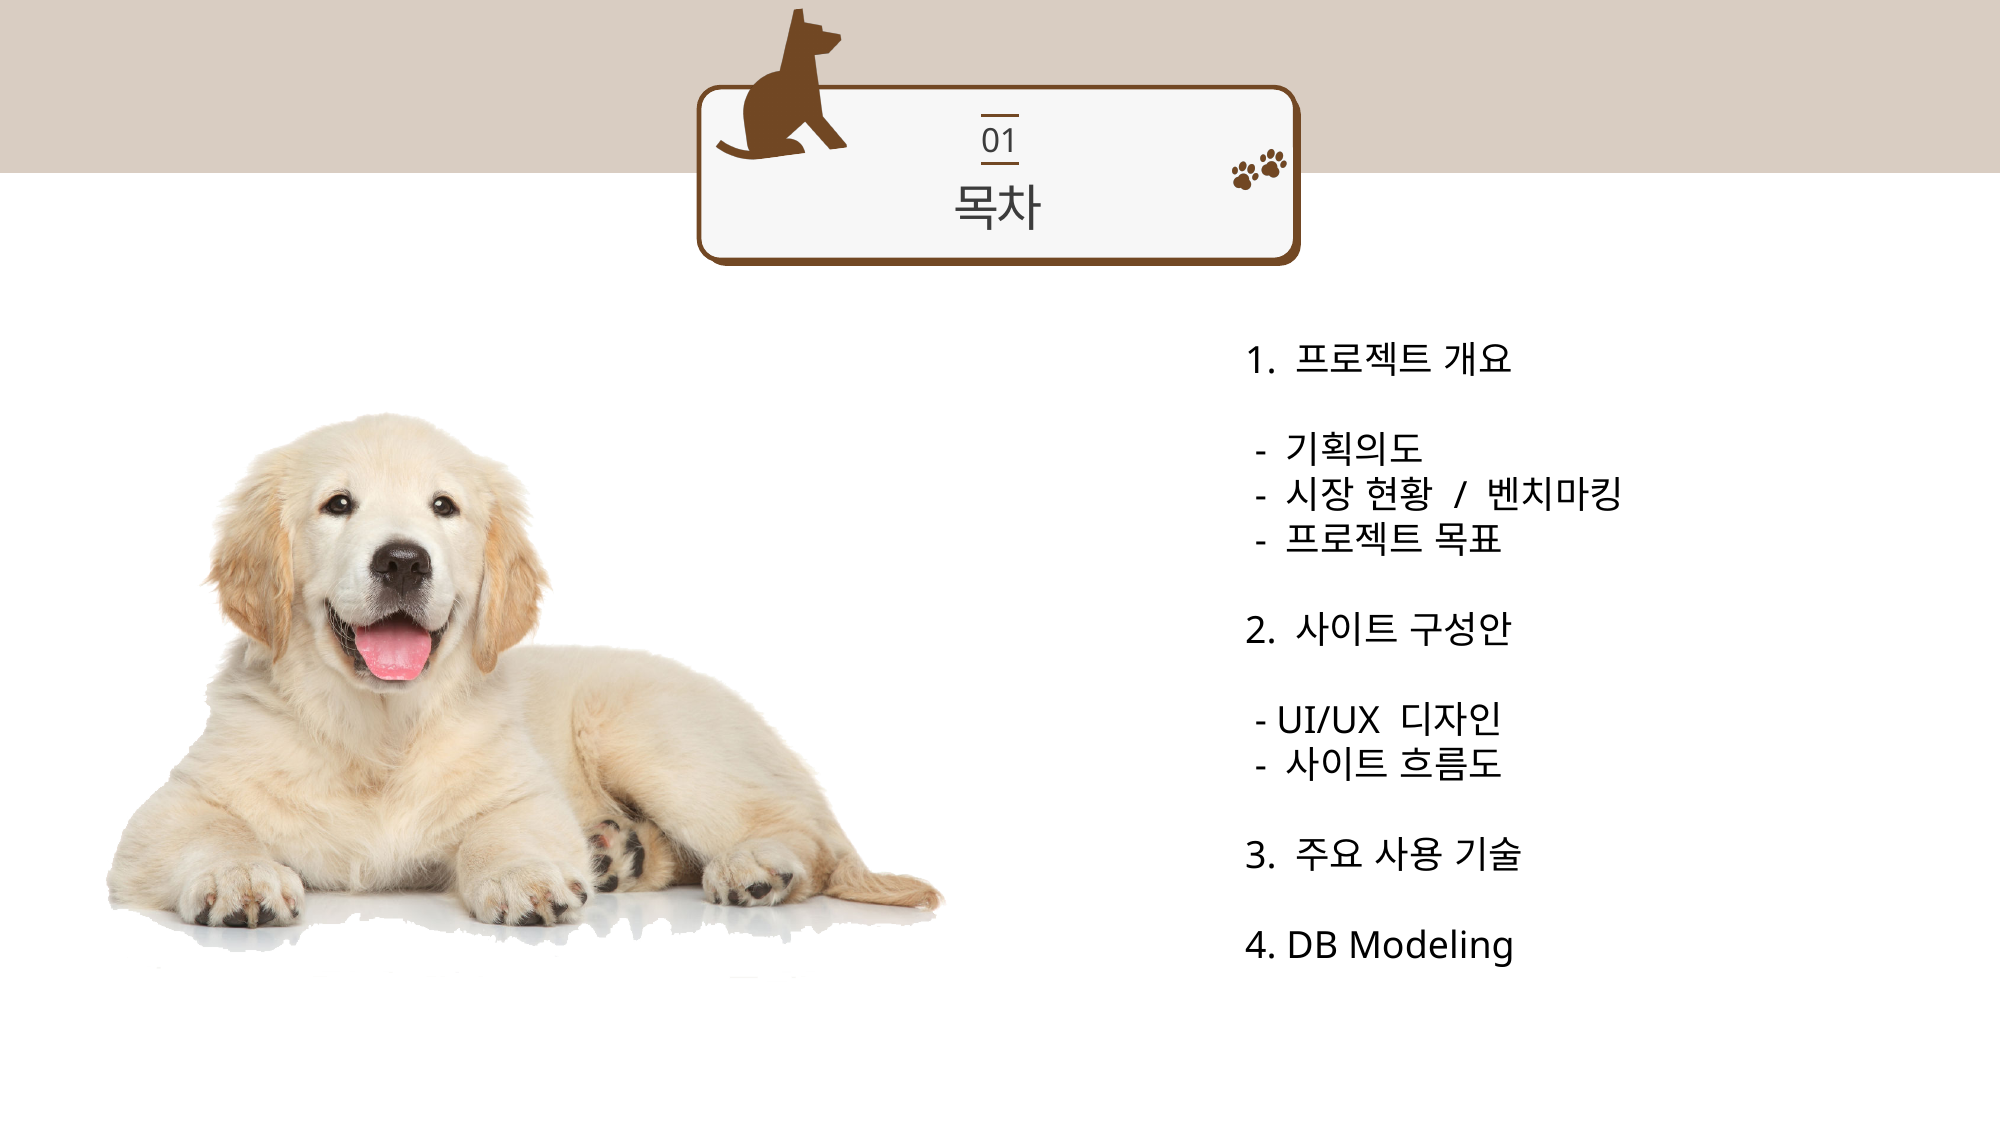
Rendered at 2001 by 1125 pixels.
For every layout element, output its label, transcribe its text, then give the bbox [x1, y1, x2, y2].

text_box 01 [966, 111, 1034, 167]
text_box 1. 프로젝트 개요 - 기획의도 - 시장 현황 / 벤치마킹 - 프로젝트 목표 2. 사이트 구성안 - UI/UX 디자인 - 사이트 흐름도 3. 주요 사용 기술 4. DB Modeling [1230, 328, 1957, 973]
text_box [0, 0, 2000, 174]
picture [9, 335, 1003, 999]
picture [697, 4, 858, 165]
text_box [708, 97, 1302, 267]
text_box 목차 [938, 168, 1058, 244]
picture [1228, 139, 1289, 200]
text_box [698, 86, 1297, 262]
